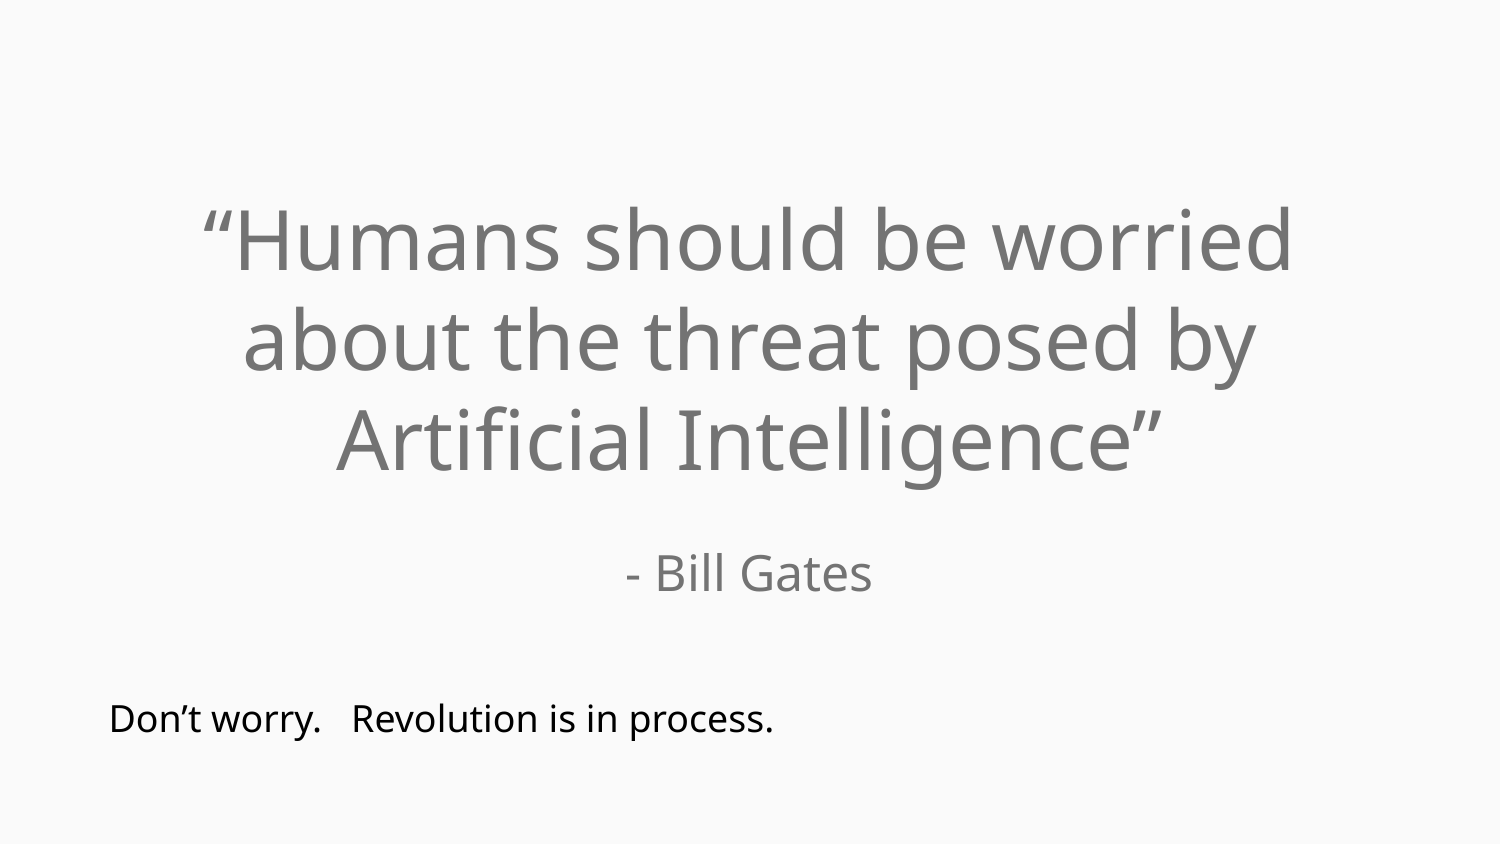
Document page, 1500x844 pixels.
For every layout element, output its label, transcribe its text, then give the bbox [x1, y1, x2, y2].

title “Humans should be worried about the threat posed by Artificial Intelligence” [126, 187, 1374, 486]
text_box Don’t worry. Revolution is in process. [93, 679, 939, 796]
list - Bill Gates [126, 526, 1374, 612]
